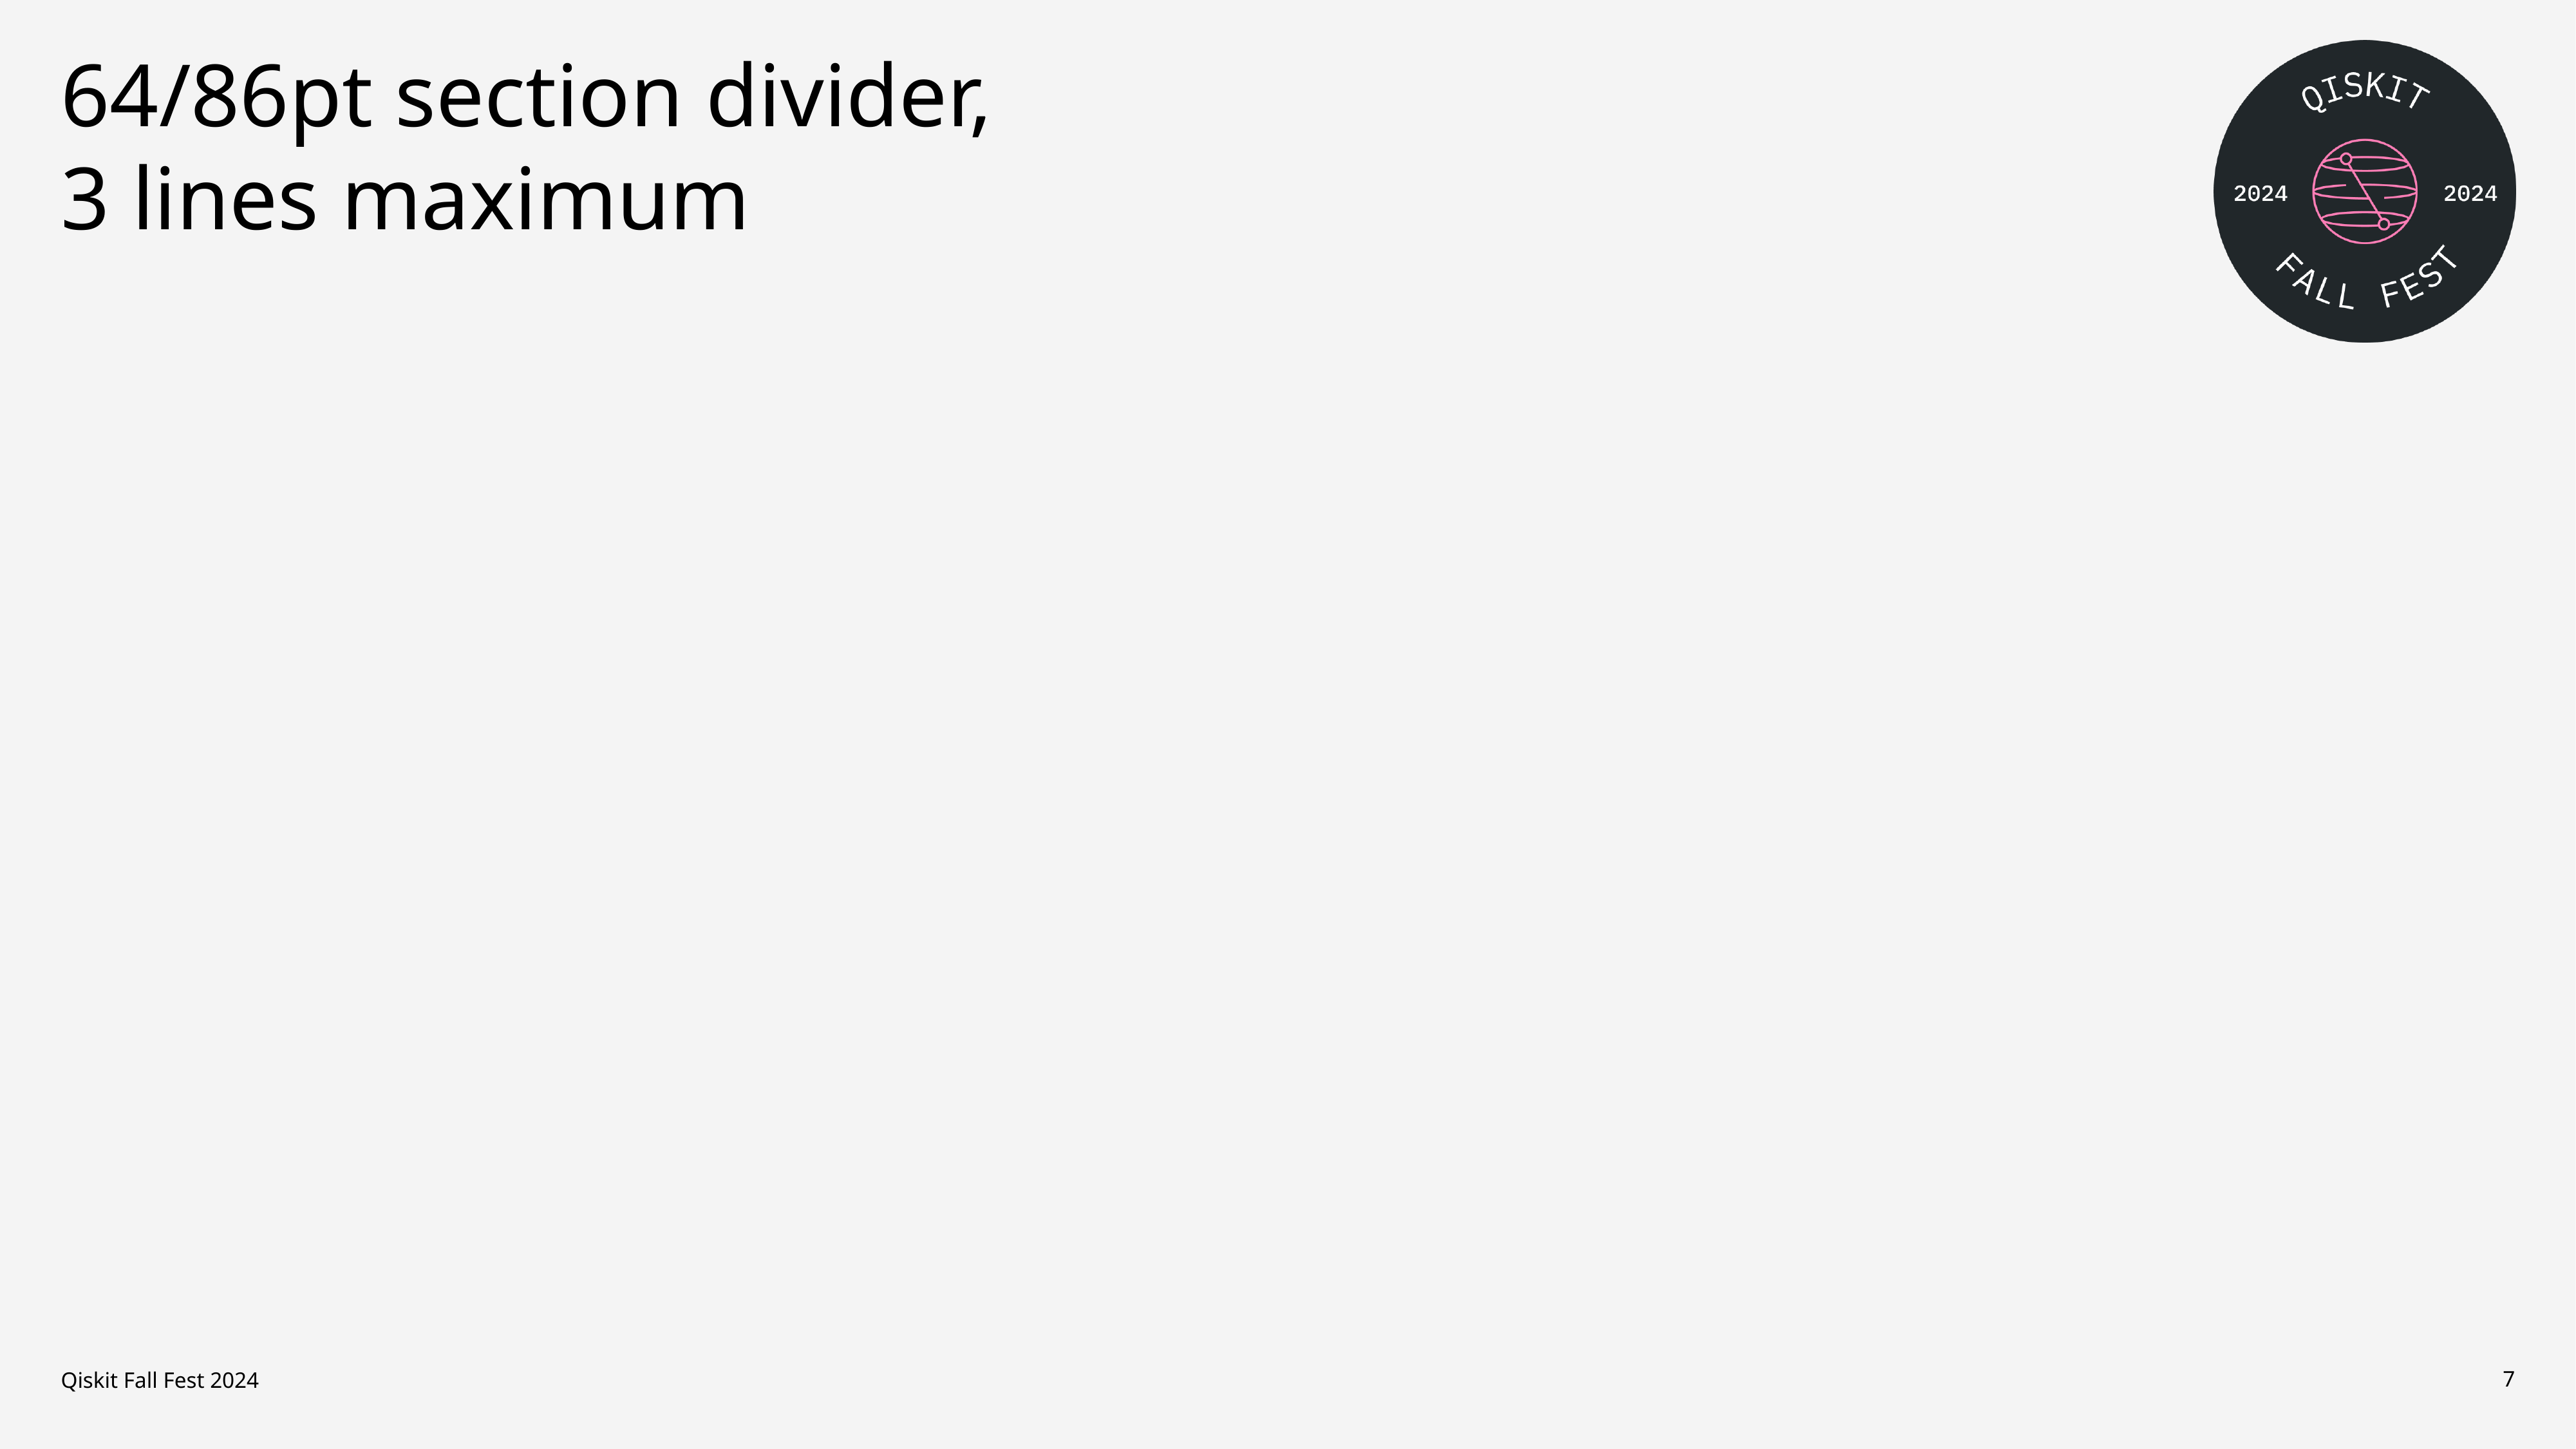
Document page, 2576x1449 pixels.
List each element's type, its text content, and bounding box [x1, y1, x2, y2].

picture [2213, 40, 2516, 343]
title 64/86pt section divider, 3 lines maximum [60, 40, 1228, 343]
slide_number 7 [2486, 1366, 2515, 1394]
footer Qiskit Fall Fest 2024 [61, 1352, 585, 1393]
